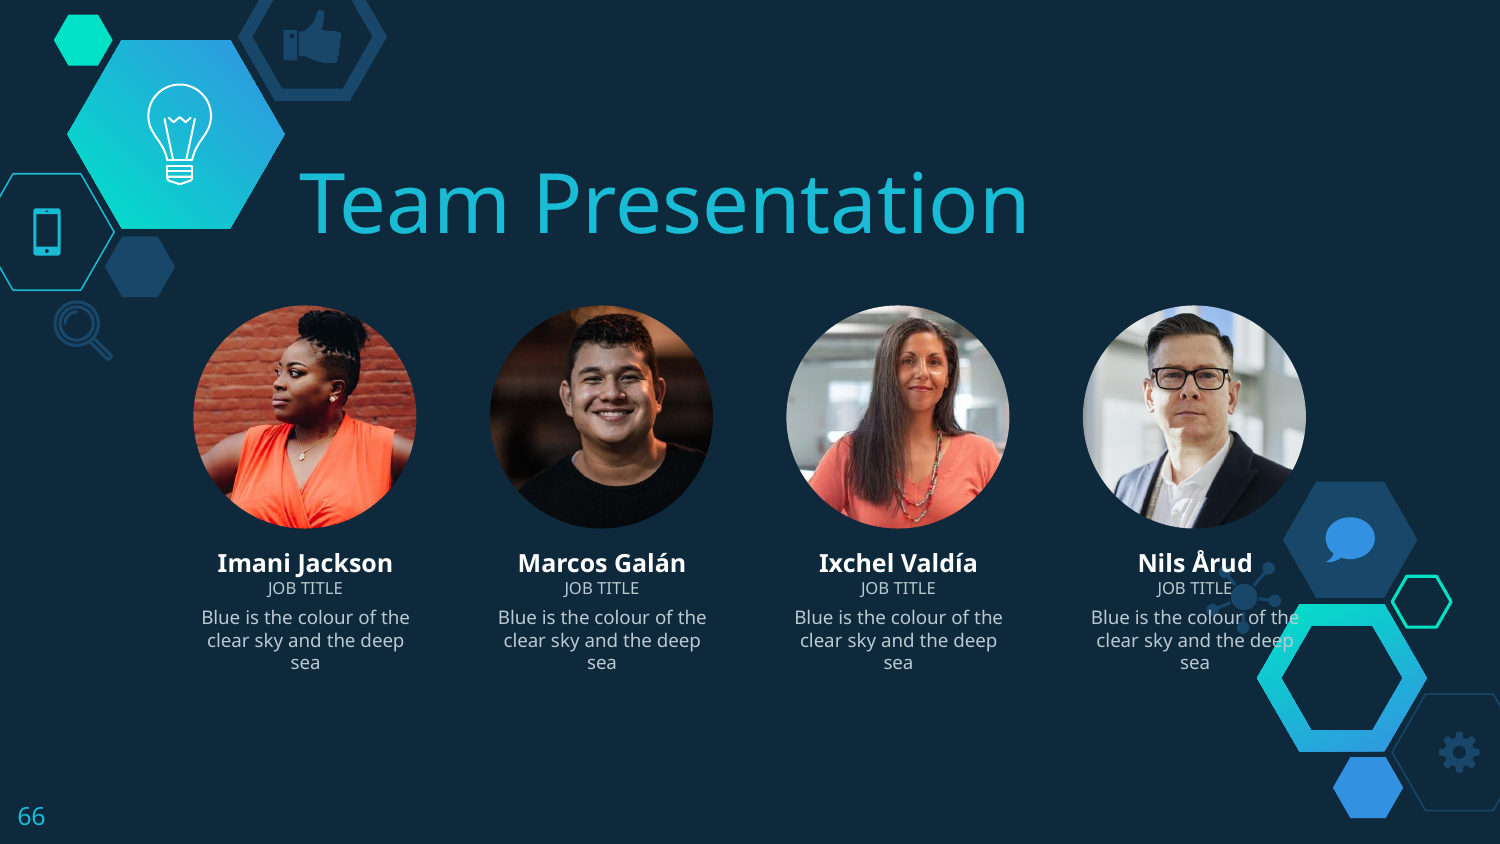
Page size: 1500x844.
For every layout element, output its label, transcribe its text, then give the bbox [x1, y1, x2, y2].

text_box Ixchel Valdía JOB TITLE Blue is the colour of the clear sky and the deep sea [787, 547, 1011, 658]
picture [193, 305, 417, 529]
text_box Nils Årud JOB TITLE Blue is the colour of the clear sky and the deep sea [1083, 547, 1307, 658]
text_box Imani Jackson JOB TITLE Blue is the colour of the clear sky and the deep sea [194, 547, 418, 658]
text_box Marcos Galán JOB TITLE Blue is the colour of the clear sky and the deep sea [490, 547, 714, 658]
picture [1082, 305, 1307, 529]
picture [786, 305, 1010, 529]
slide_number 66 [2, 785, 93, 844]
picture [489, 305, 714, 529]
title Team Presentation [284, 134, 1096, 241]
